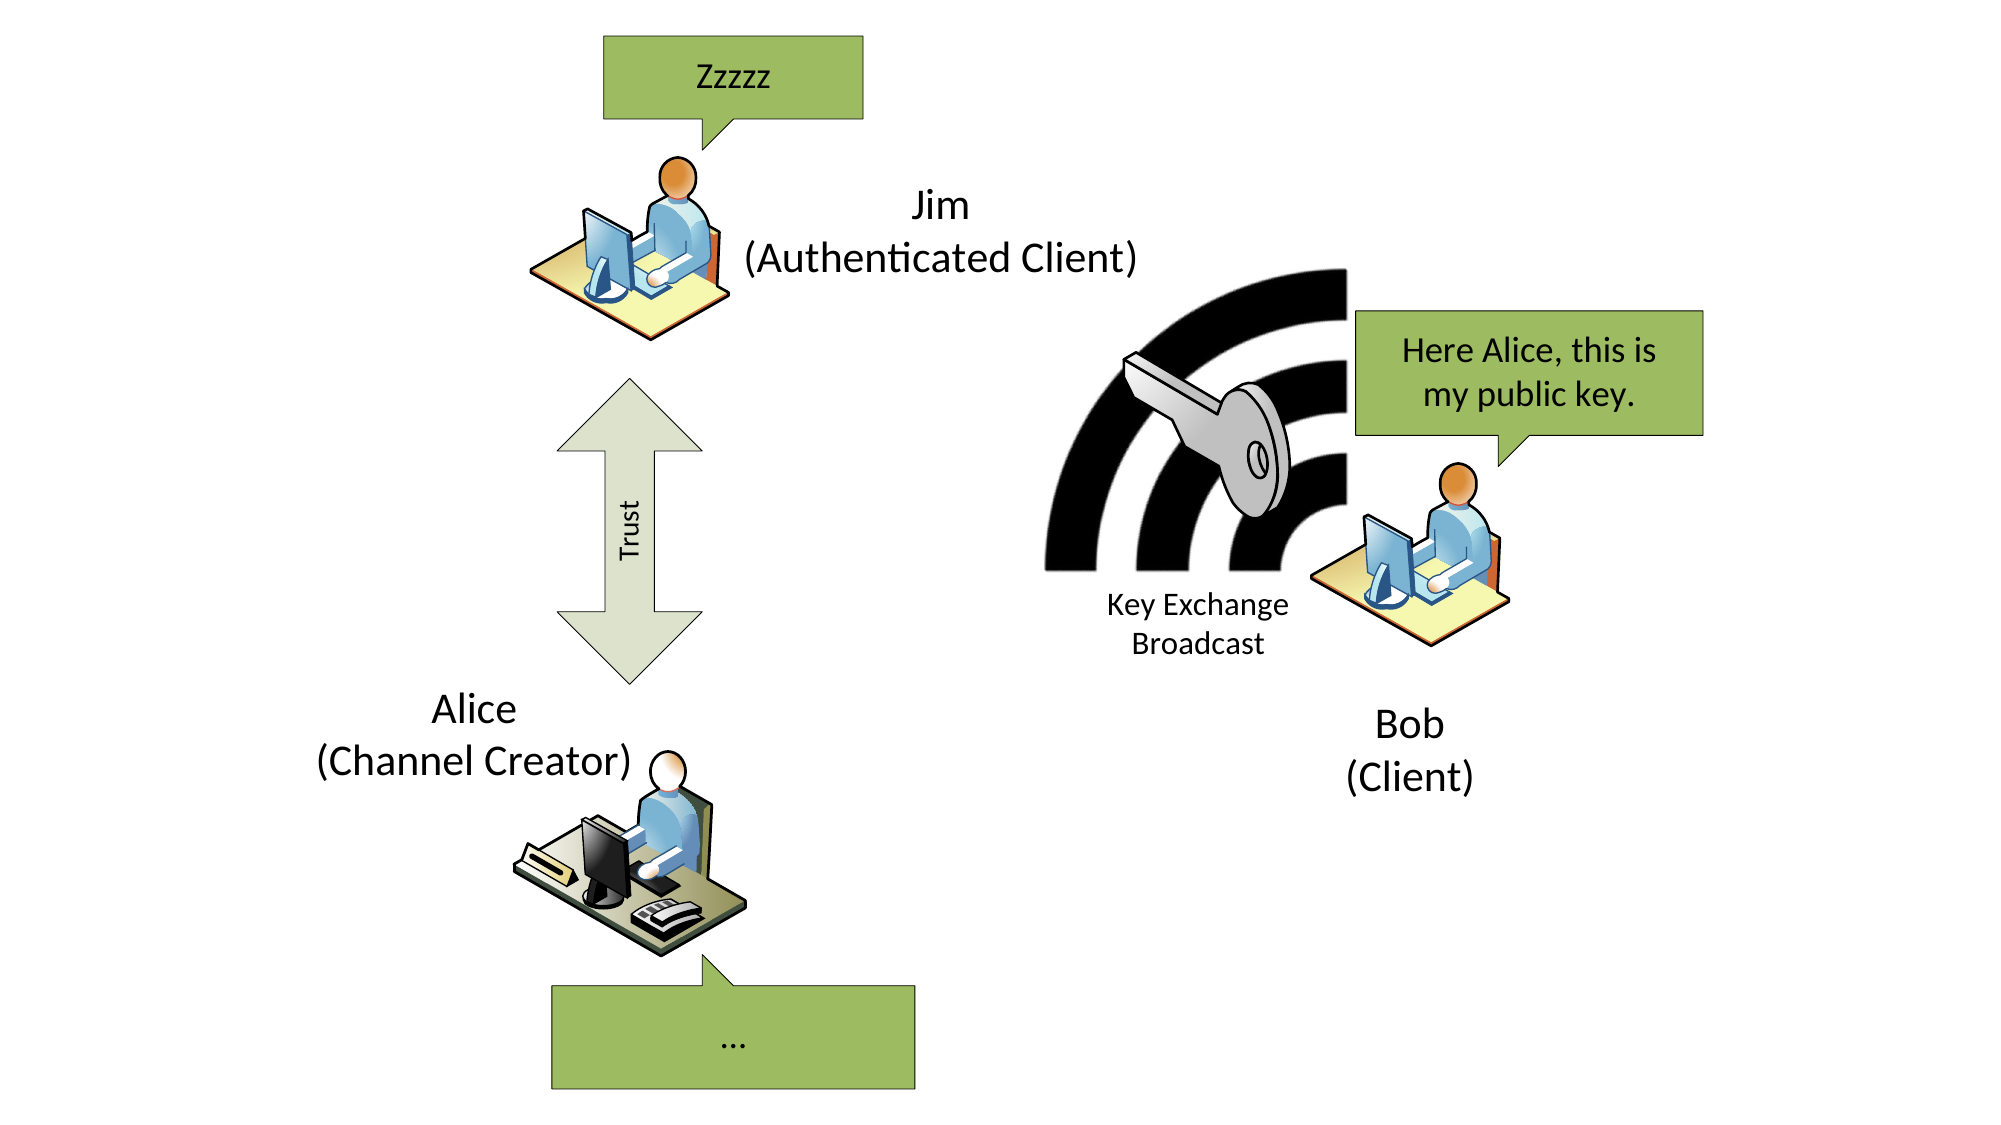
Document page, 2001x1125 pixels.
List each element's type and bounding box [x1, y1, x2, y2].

text_box [291, 30, 1709, 1095]
